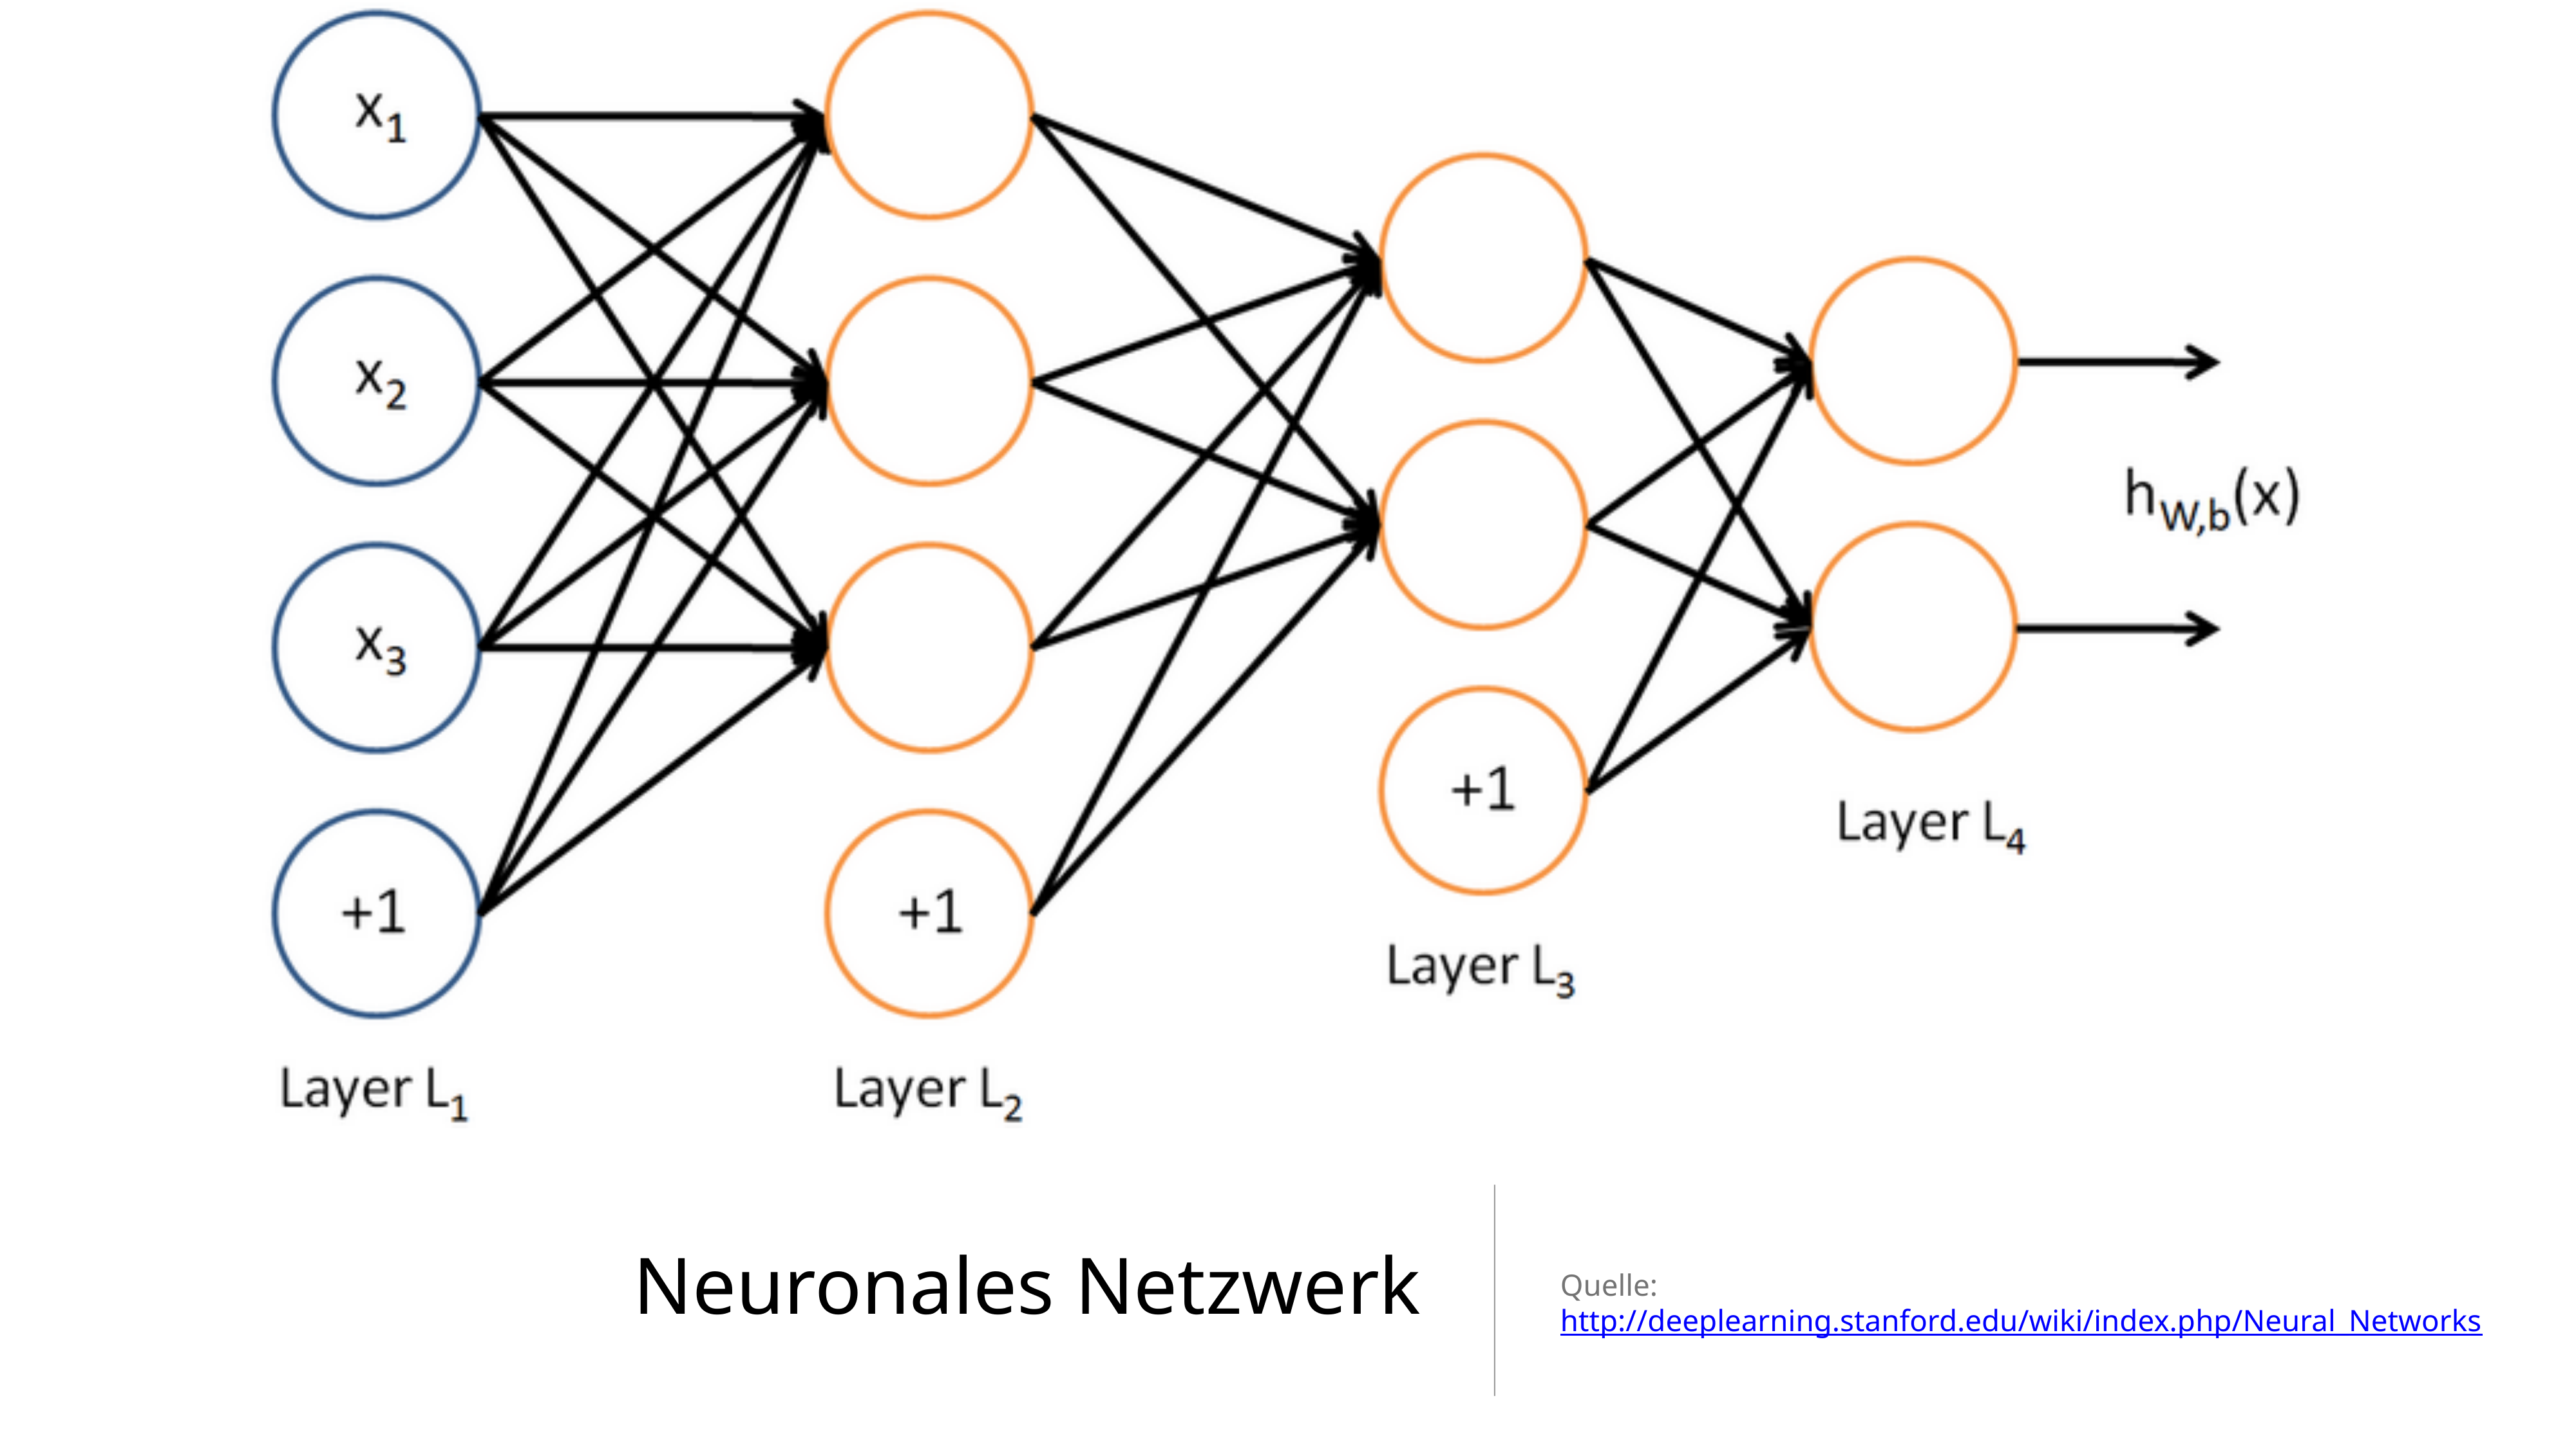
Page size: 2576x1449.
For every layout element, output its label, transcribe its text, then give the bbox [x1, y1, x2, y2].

list Quelle: http://deeplearning.stanford.edu/wiki/index.php/Neural_Networks [1555, 1260, 2536, 1337]
picture [260, 0, 2316, 1129]
title Neuronales Netzwerk [278, 1156, 1427, 1409]
